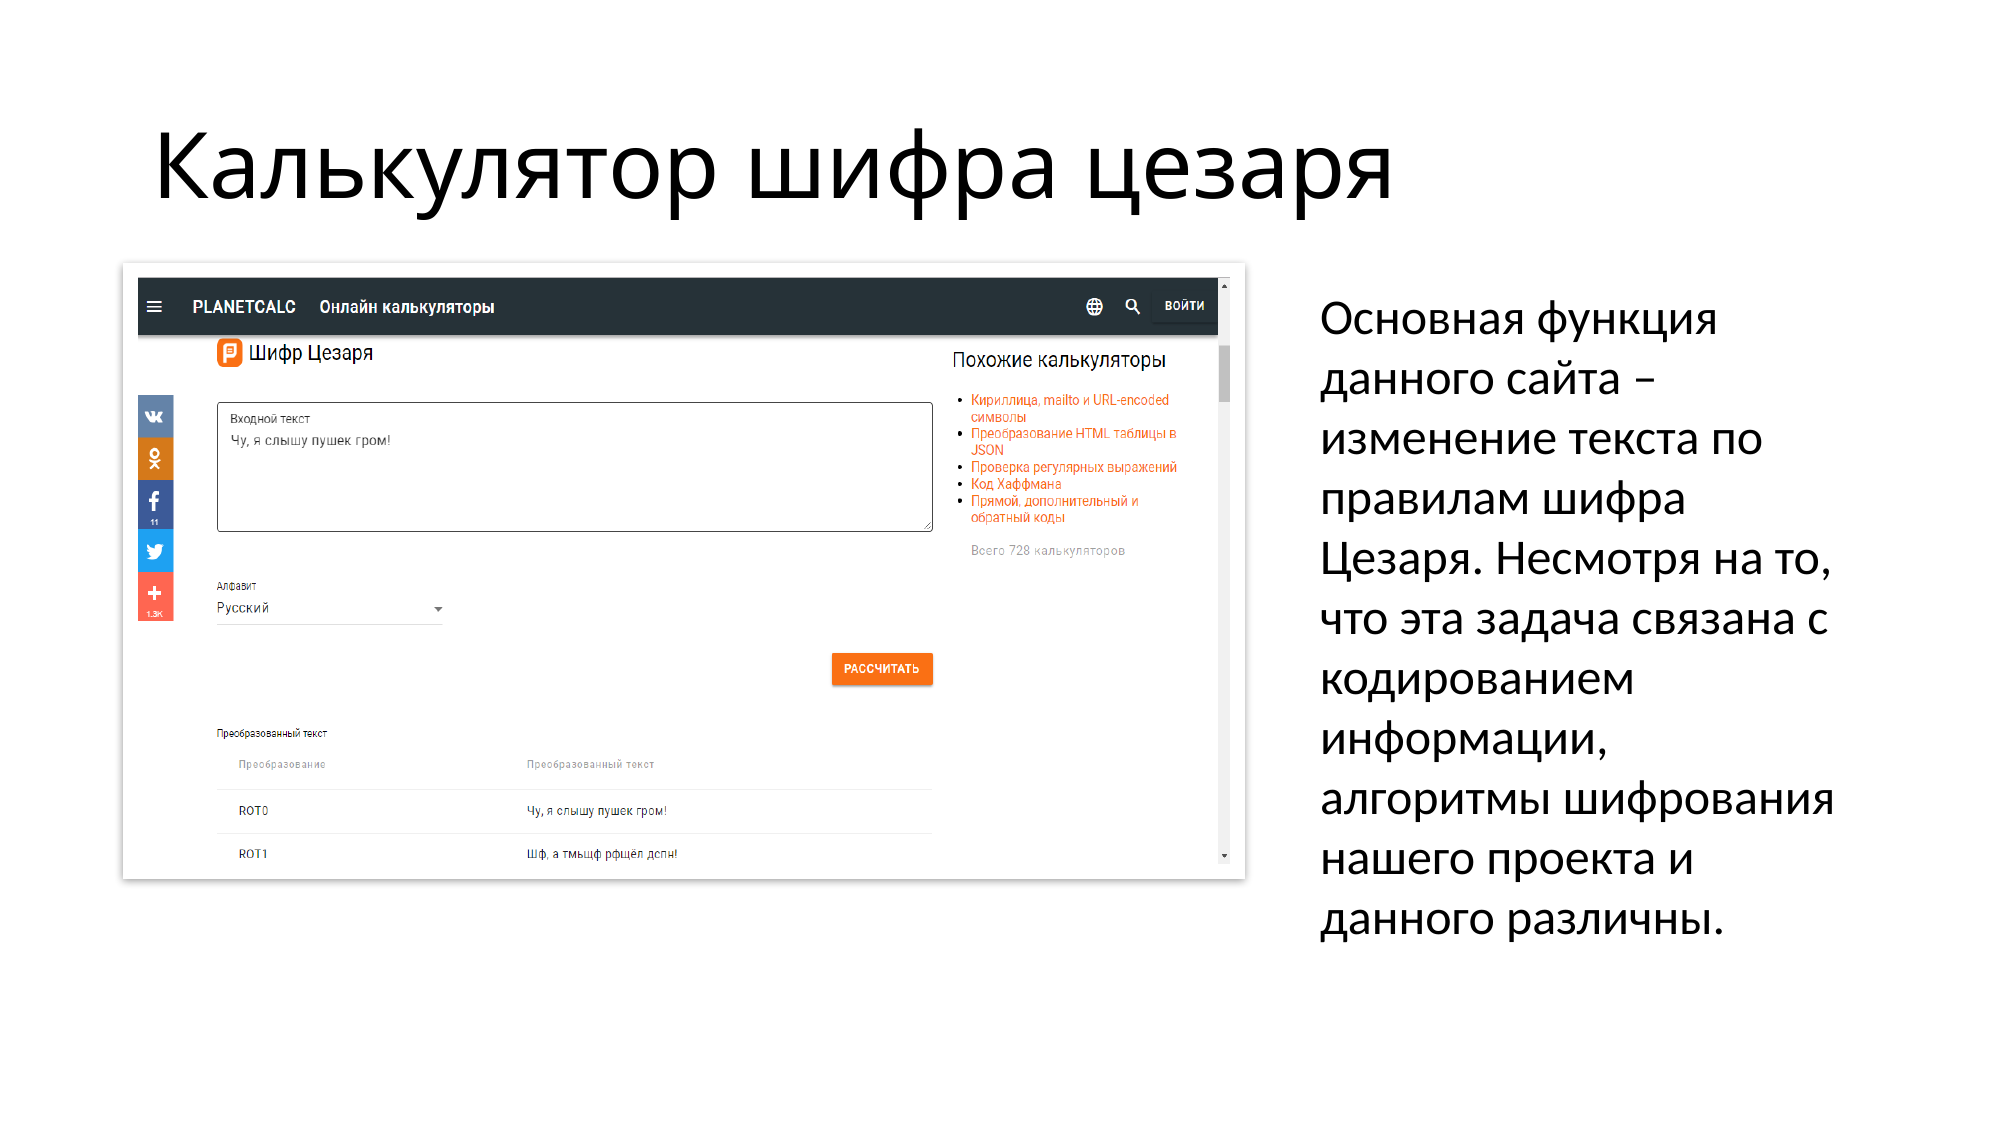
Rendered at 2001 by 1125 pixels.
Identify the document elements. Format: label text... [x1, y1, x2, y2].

title Калькулятор шифра цезаря [137, 59, 1863, 278]
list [137, 277, 1231, 865]
text_box Основная функция данного сайта – изменение текста по правилам шифра Цезаря. Несмотря на то, что эта задача связана с кодированием информации, алгоритмы шифрования нашего проекта и данного различны. [1305, 277, 1863, 952]
